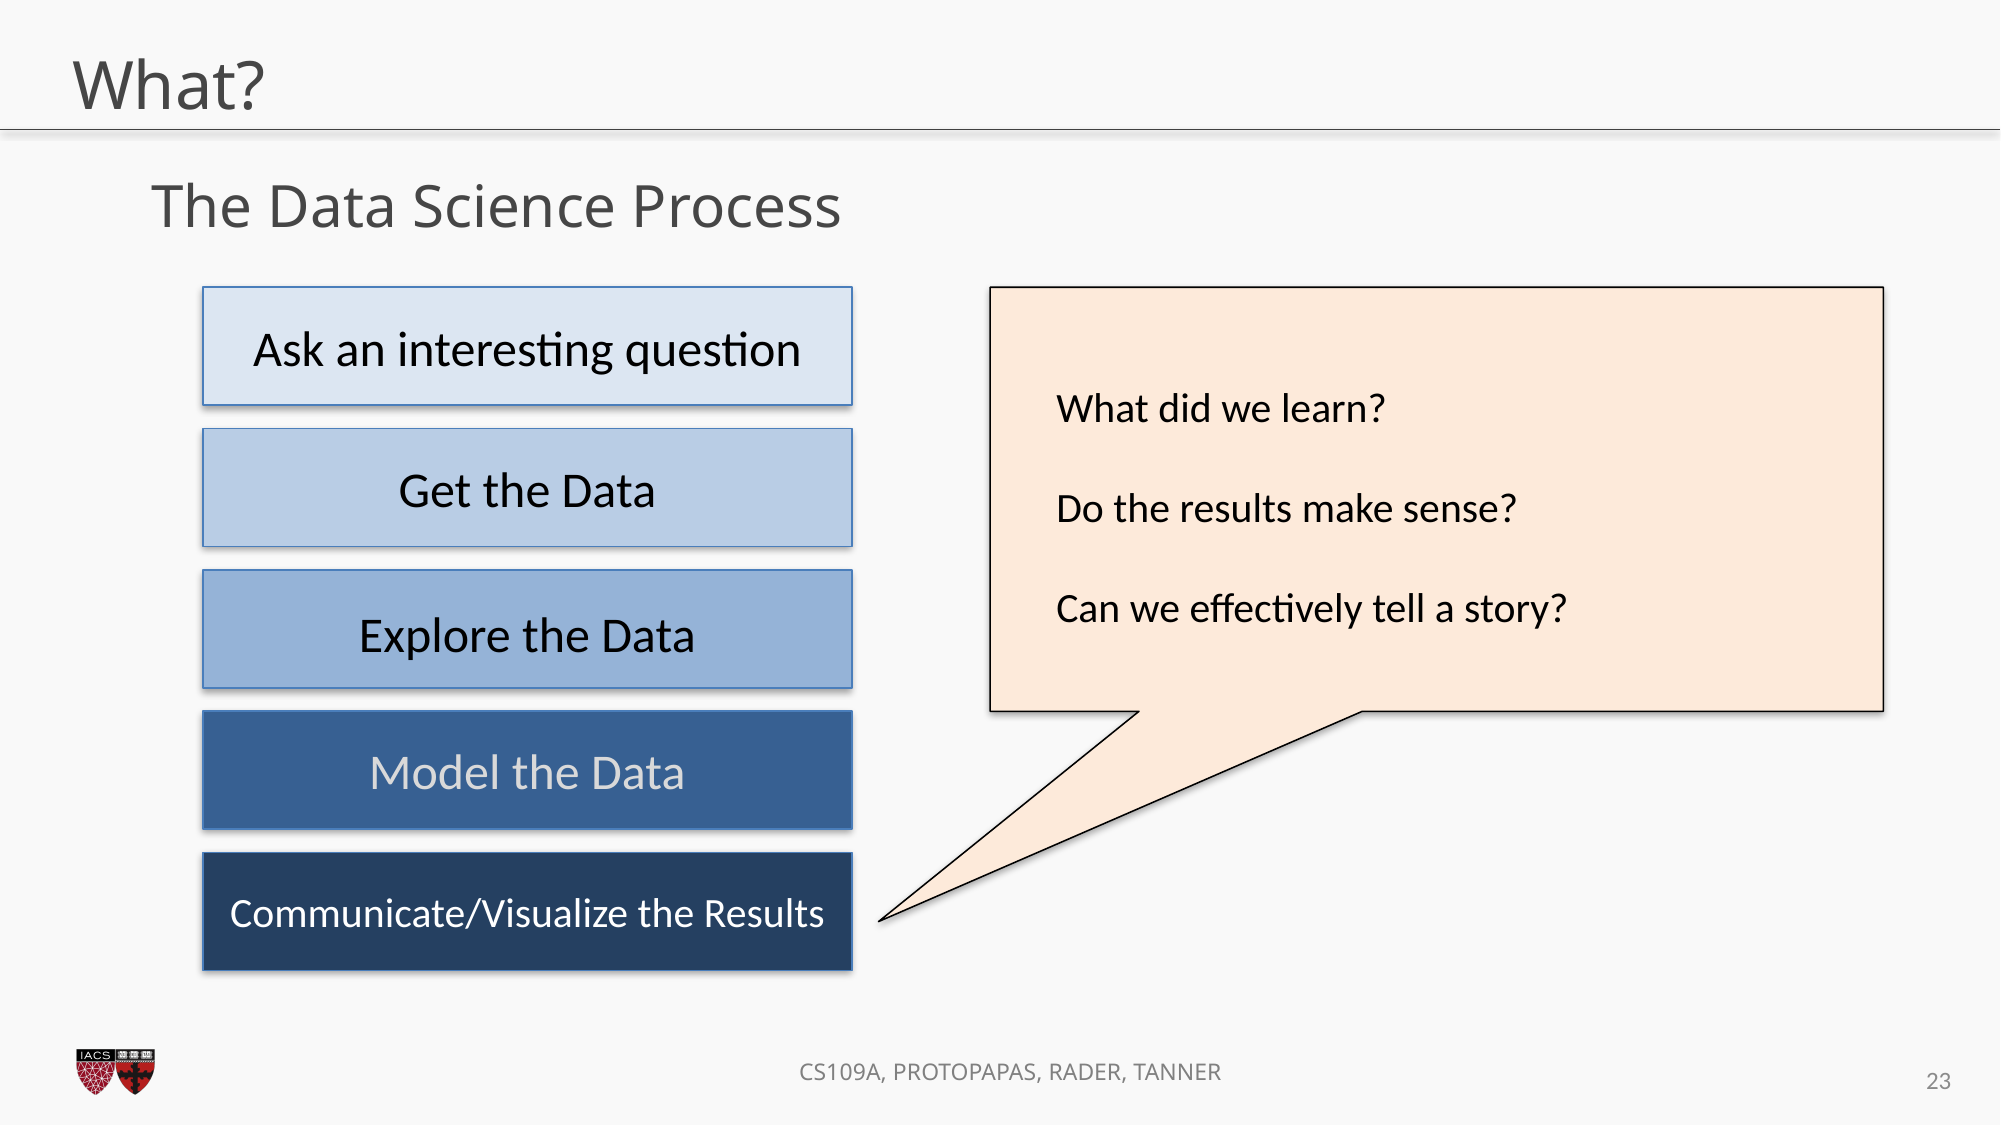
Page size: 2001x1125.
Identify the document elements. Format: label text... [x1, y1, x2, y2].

text_box [877, 739, 1301, 923]
text_box [202, 710, 853, 830]
text_box [202, 569, 853, 689]
list The Data Science Process [136, 161, 919, 265]
text_box Model the Data [354, 732, 701, 808]
text_box [202, 852, 853, 971]
text_box [202, 428, 853, 547]
picture [75, 1049, 155, 1095]
text_box [989, 286, 1885, 713]
text_box Explore the Data [344, 595, 711, 671]
text_box What did we learn? Do the results make sense? Can we effectively tell a story? [1041, 323, 1884, 739]
title What? [57, 35, 1943, 162]
slide_number 23 [1500, 1050, 1967, 1110]
text_box Ask an interesting question [202, 286, 853, 406]
text_box Get the Data [383, 449, 672, 525]
text_box Communicate/Visualize the Results [215, 878, 840, 944]
